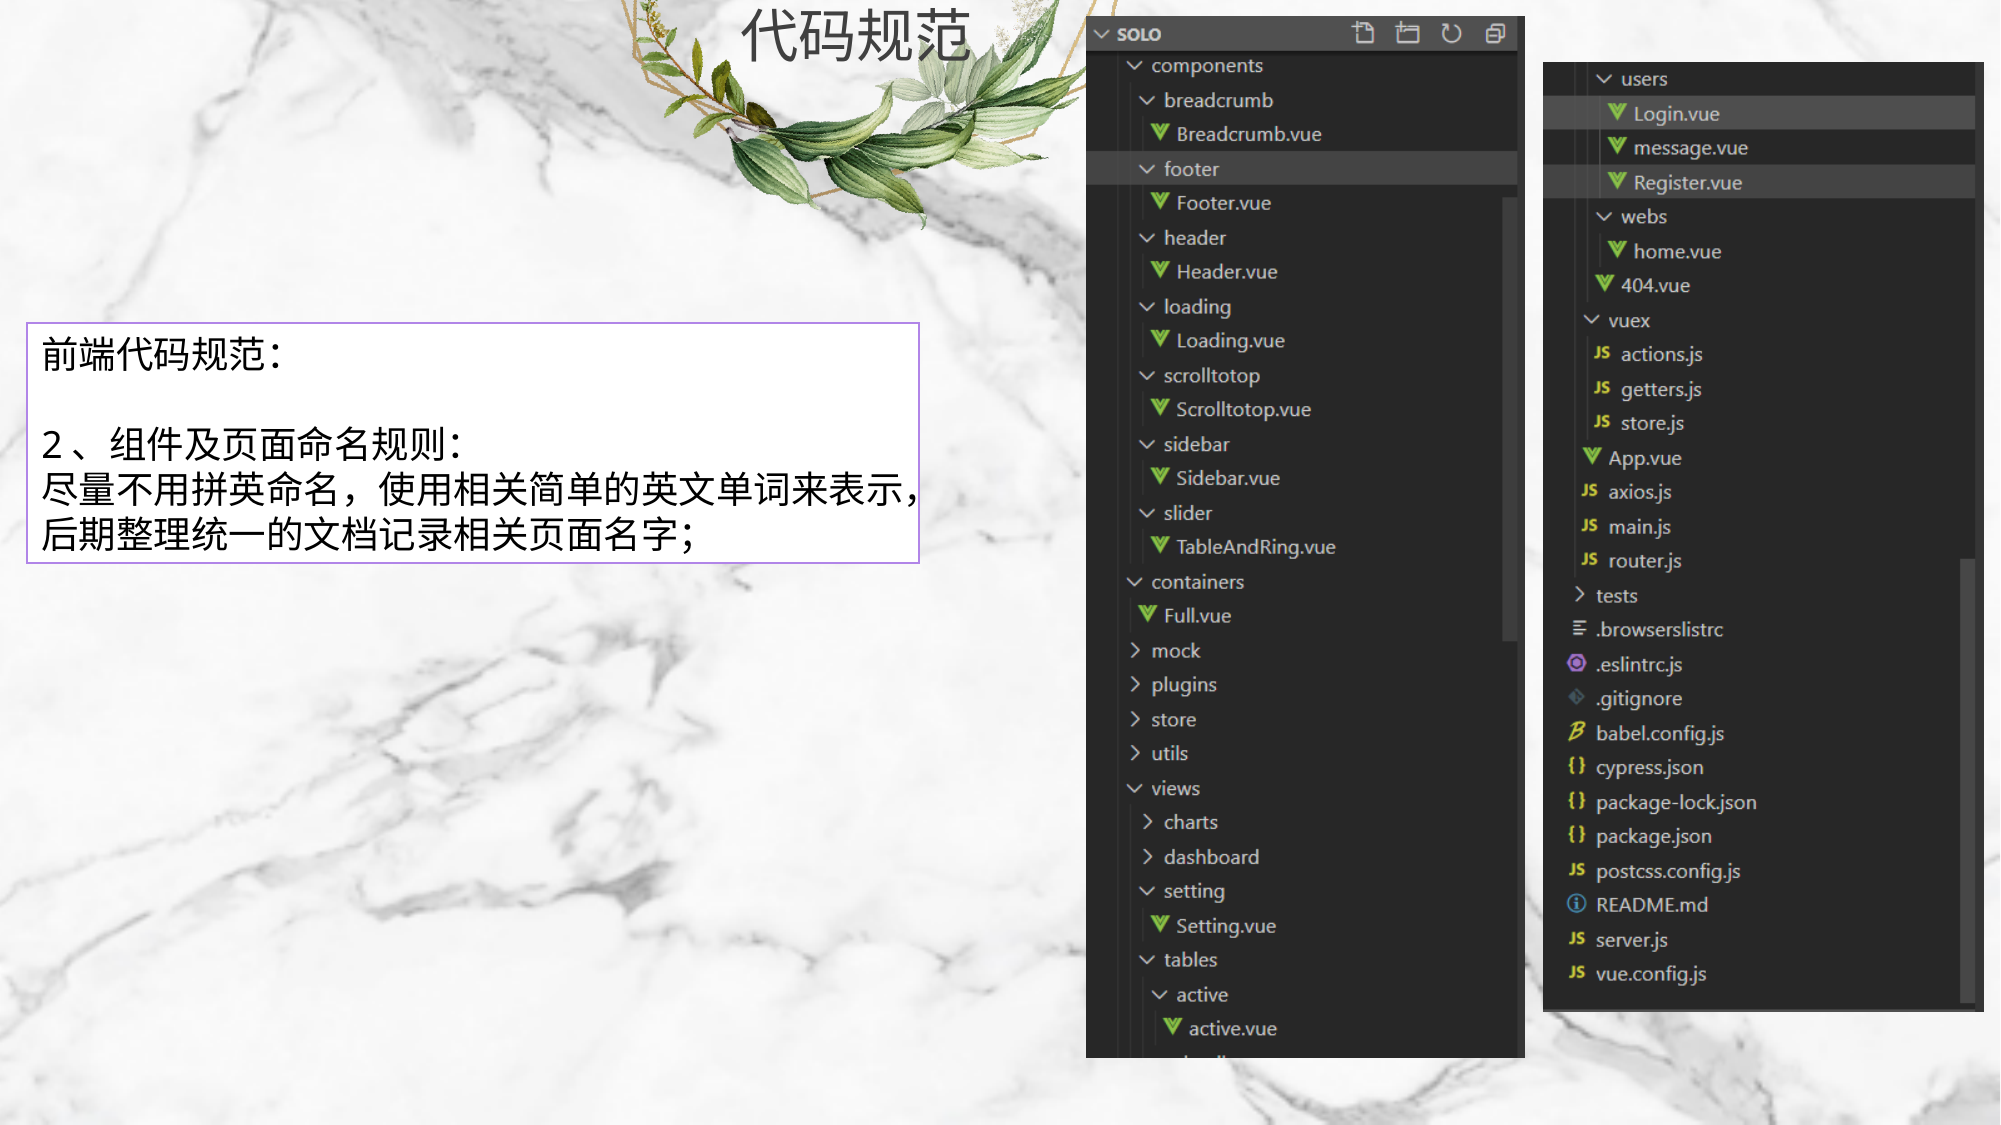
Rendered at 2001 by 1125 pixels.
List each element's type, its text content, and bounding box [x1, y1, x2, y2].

picture [0, 0, 2001, 1125]
text_box 前端代码规范： 2、组件及页面命名规则： 尽量不用拼英命名，使用相关简单的英文单词来表示，后期整理统一的文档记录相关页面名字； [26, 322, 920, 564]
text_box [546, 0, 1104, 209]
